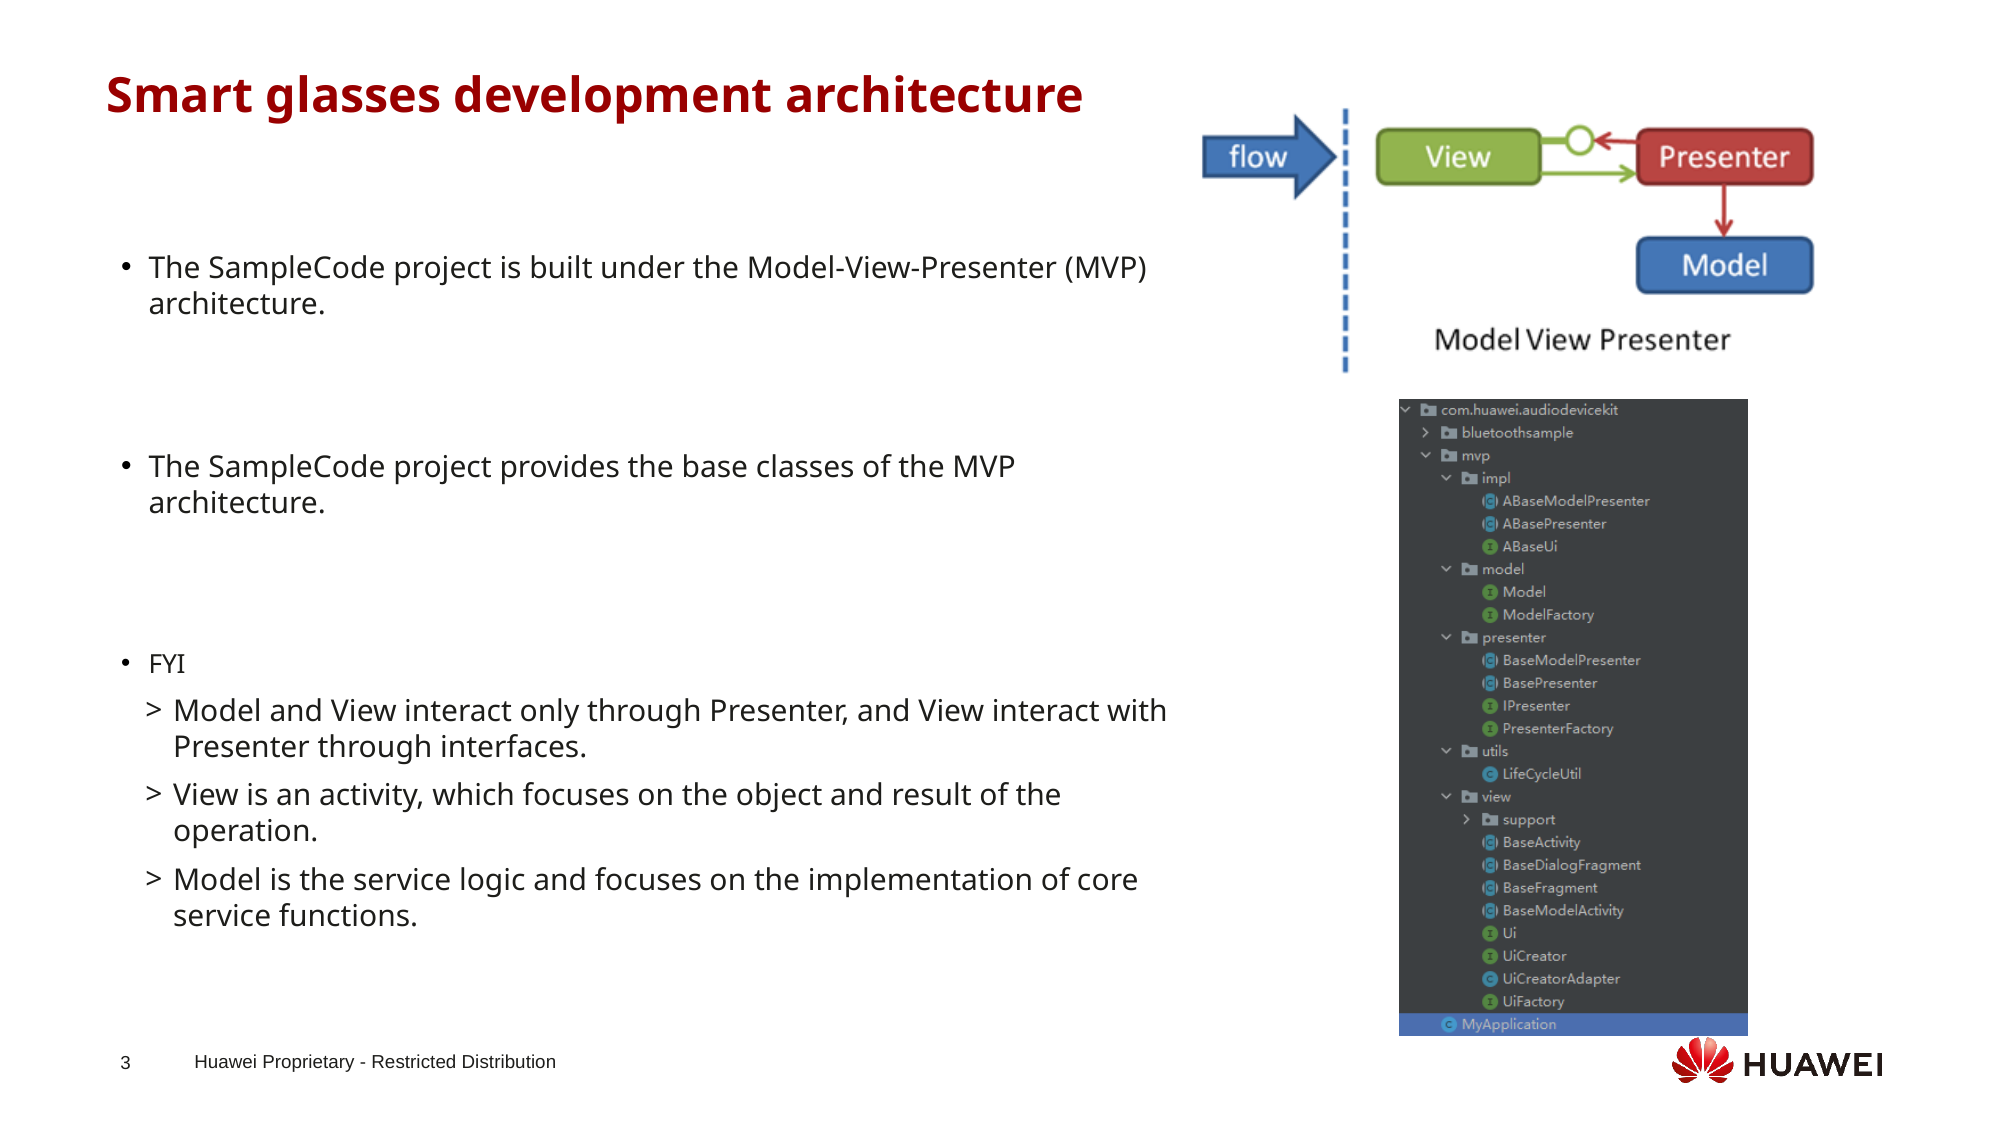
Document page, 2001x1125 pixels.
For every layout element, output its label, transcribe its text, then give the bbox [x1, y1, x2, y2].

picture [1190, 74, 1899, 375]
subtitle Smart glasses development architecture [93, 36, 1104, 138]
list The SampleCode project is built under the Model-View-Presenter (MVP) architecture. The SampleCode project provides the base classes of the MVP architecture. FYI Model and View interact only through Presenter, and View interact with Presenter through interfaces. View is an activity, which focuses on the object and result of the operation. Model is the service logic and focuses on the implementation of core service functions. [119, 248, 1173, 332]
picture [1399, 399, 1748, 1036]
text_box [119, 332, 1880, 1102]
